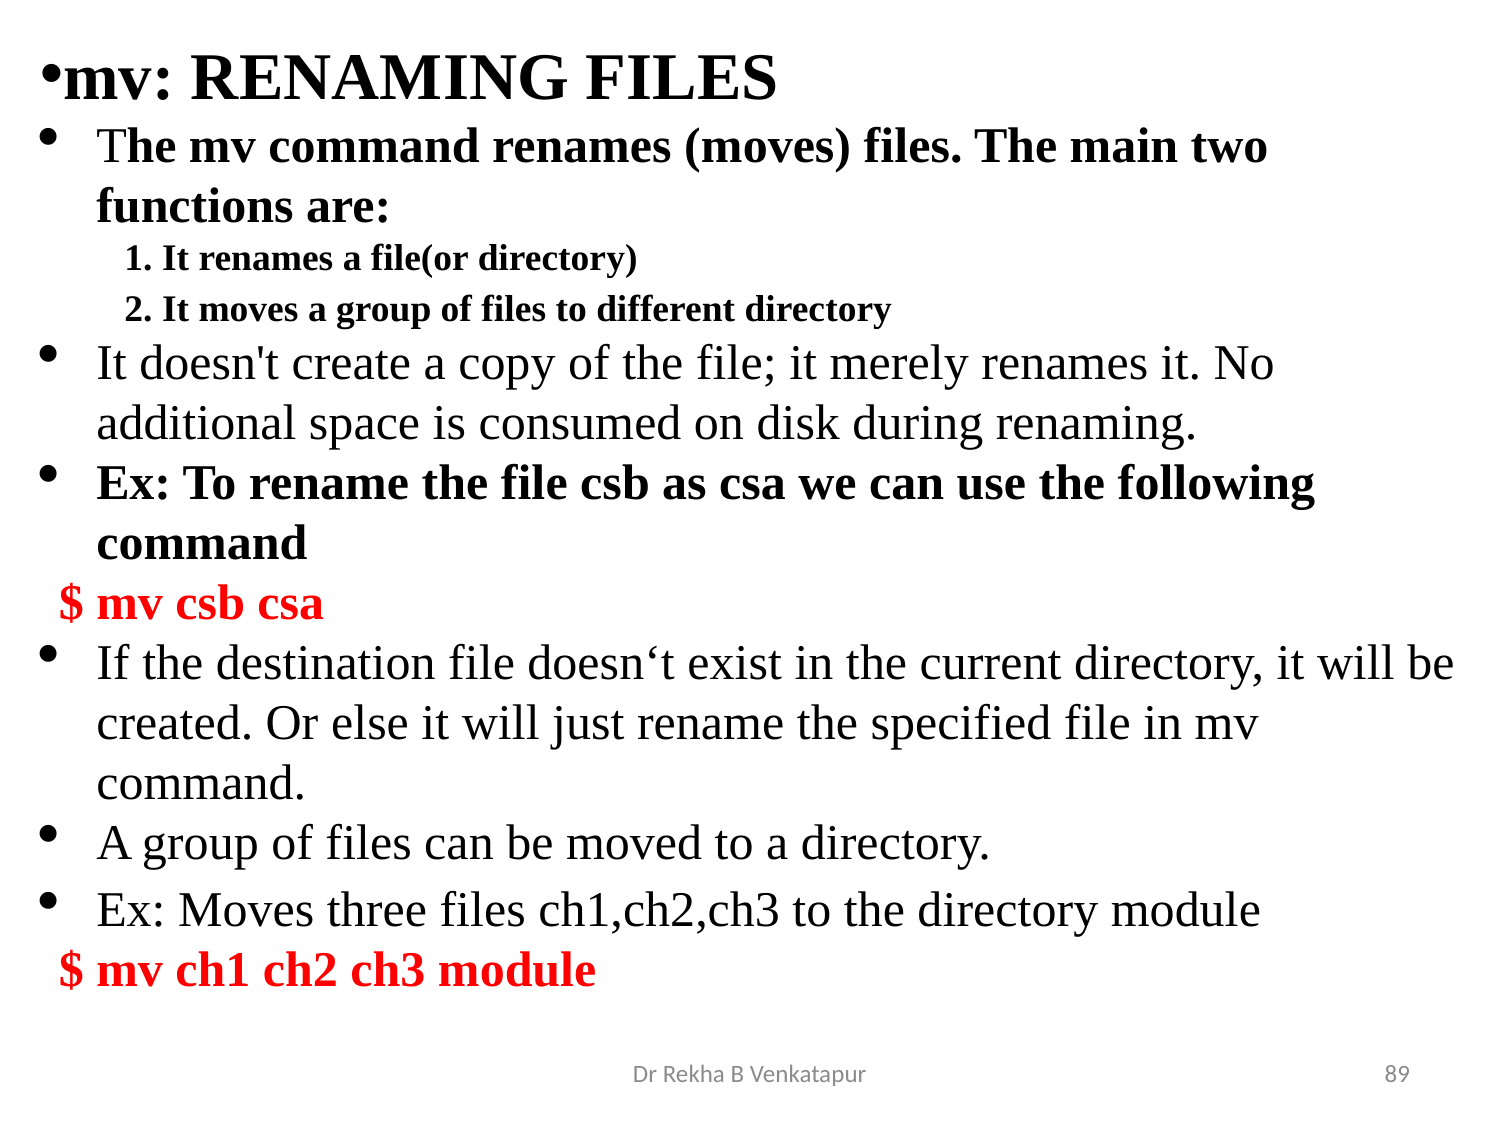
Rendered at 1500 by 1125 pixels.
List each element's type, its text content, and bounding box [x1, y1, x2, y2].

footer Dr Rekha B Venkatapur [512, 1042, 988, 1103]
slide_number 89 [1074, 1042, 1425, 1103]
list mv: RENAMING FILES The mv command renames (moves) files. The main two functions are: 1. It renames a file(or directory) 2. It moves a group of files to different directory It doesn't create a copy of the file; it merely renames it. No additional space is consumed on disk during renaming. Ex: To rename the file csb as csa we can use the following command $ mv csb csa If the destination file doesn‘t exist in the current directory, it will be created. Or else it will just rename the specified file in mv command. A group of files can be moved to a directory. Ex: Moves three files ch1,ch2,ch3 to the directory module $ mv ch1 ch2 ch3 module [24, 24, 1488, 1075]
